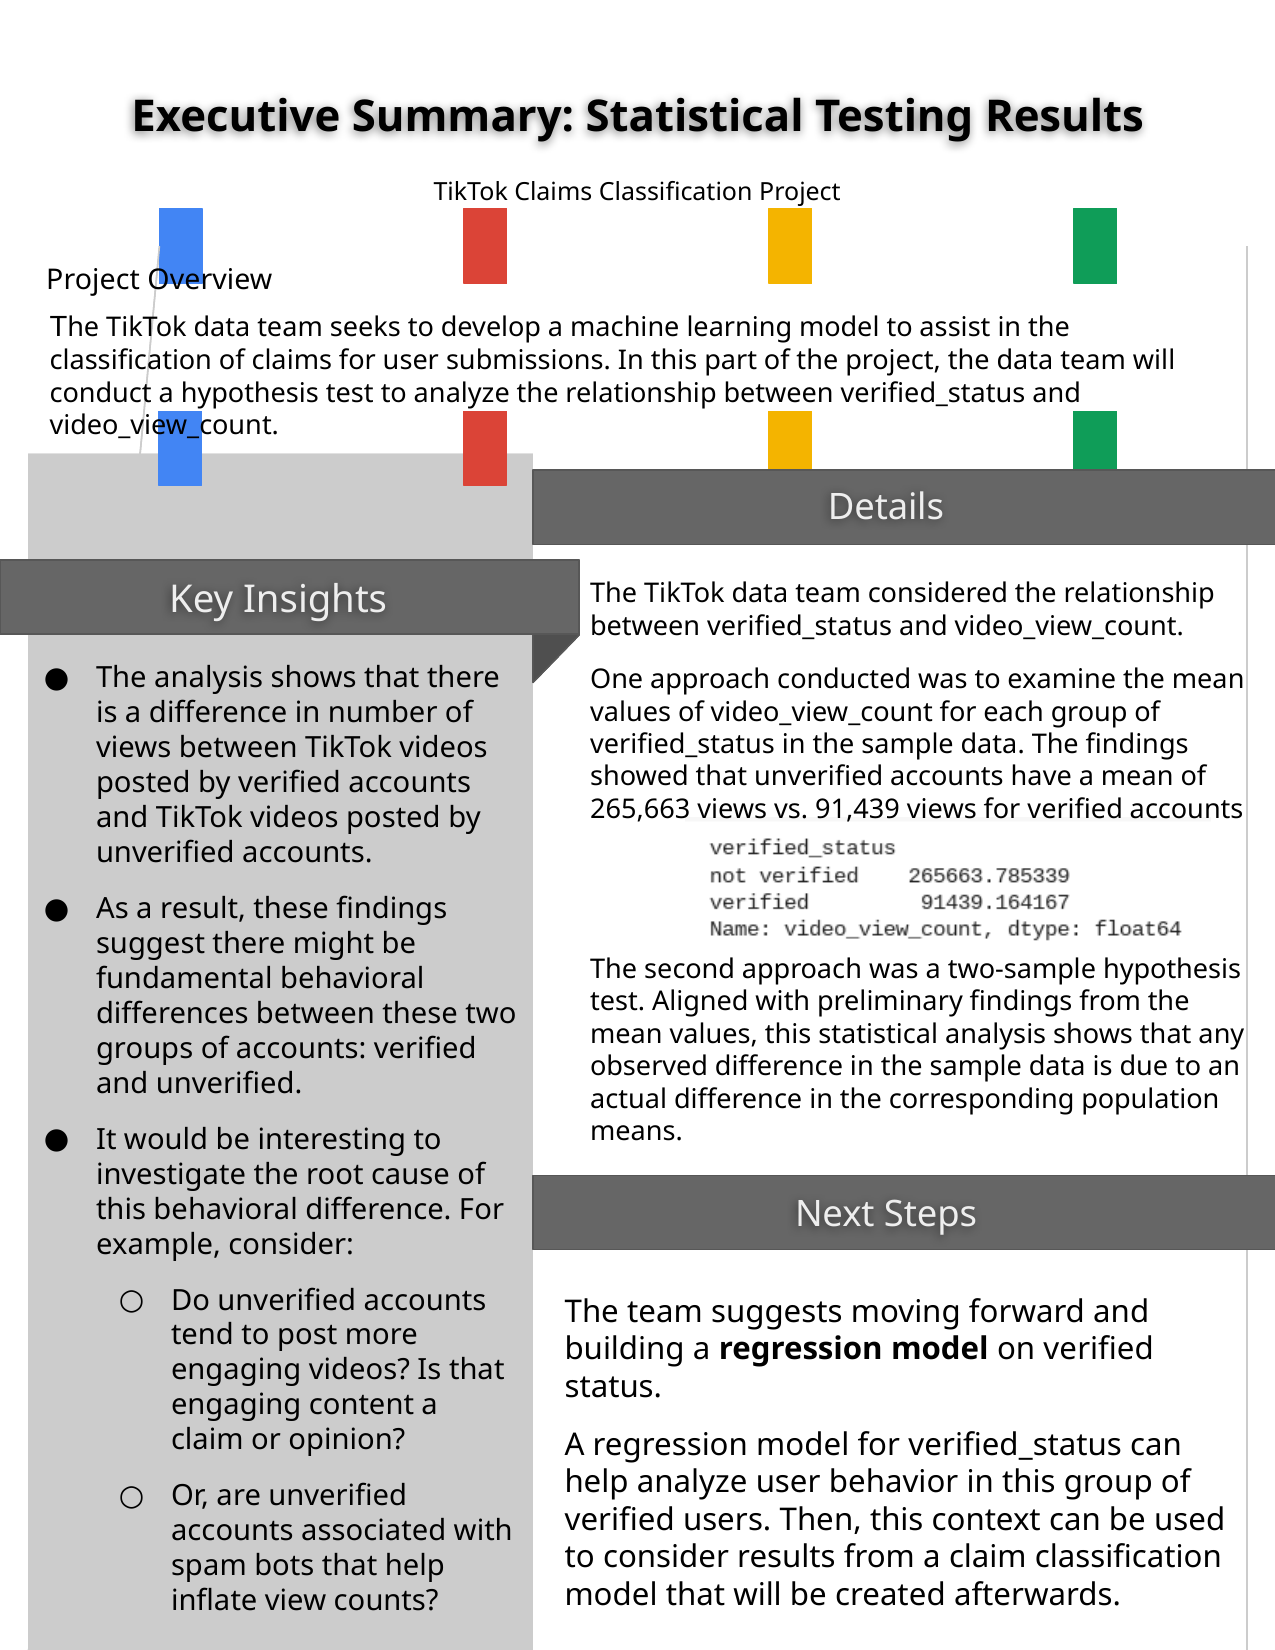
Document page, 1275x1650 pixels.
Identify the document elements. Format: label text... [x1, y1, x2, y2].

text_box TikTok Claims Classification Project [289, 155, 986, 220]
text_box The TikTok data team considered the relationship between verified_status and video_view_count. One approach conducted was to examine the mean values of video_view_count for each group of verified_status in the sample data. The findings showed that unverified accounts have a mean of 265,663 views vs. 91,439 views for verified accounts The second approach was a two-sample hypothesis test. Aligned with preliminary findings from the mean values, this statistical analysis shows that any observed difference in the sample data is due to an actual difference in the corresponding population means. [575, 560, 1264, 1162]
text_box Executive Summary: Statistical Testing Results [26, 72, 1250, 155]
text_box Project Overview [30, 251, 638, 299]
picture [684, 817, 1211, 967]
text_box The TikTok data team seeks to develop a machine learning model to assist in the classification of claims for user submissions. In this part of the project, the data team will conduct a hypothesis test to analyze the relationship between verified_status and video_view_count. [34, 292, 1234, 455]
text_box The team suggests moving forward and building a regression model on verified status. A regression model for verified_status can help analyze user behavior in this group of verified users. Then, this context can be used to consider results from a claim classification model that will be created afterwards. [549, 1276, 1247, 1627]
text_box The analysis shows that there is a difference in number of views between TikTok videos posted by verified accounts and TikTok videos posted by unverified accounts. As a result, these findings suggest there might be fundamental behavioral differences between these two groups of accounts: verified and unverified. It would be interesting to investigate the root cause of this behavioral difference. For example, consider: Do unverified accounts tend to post more engaging videos? Is that engaging content a claim or opinion? Or, are unverified accounts associated with spam bots that help inflate view counts? [5, 643, 533, 1632]
